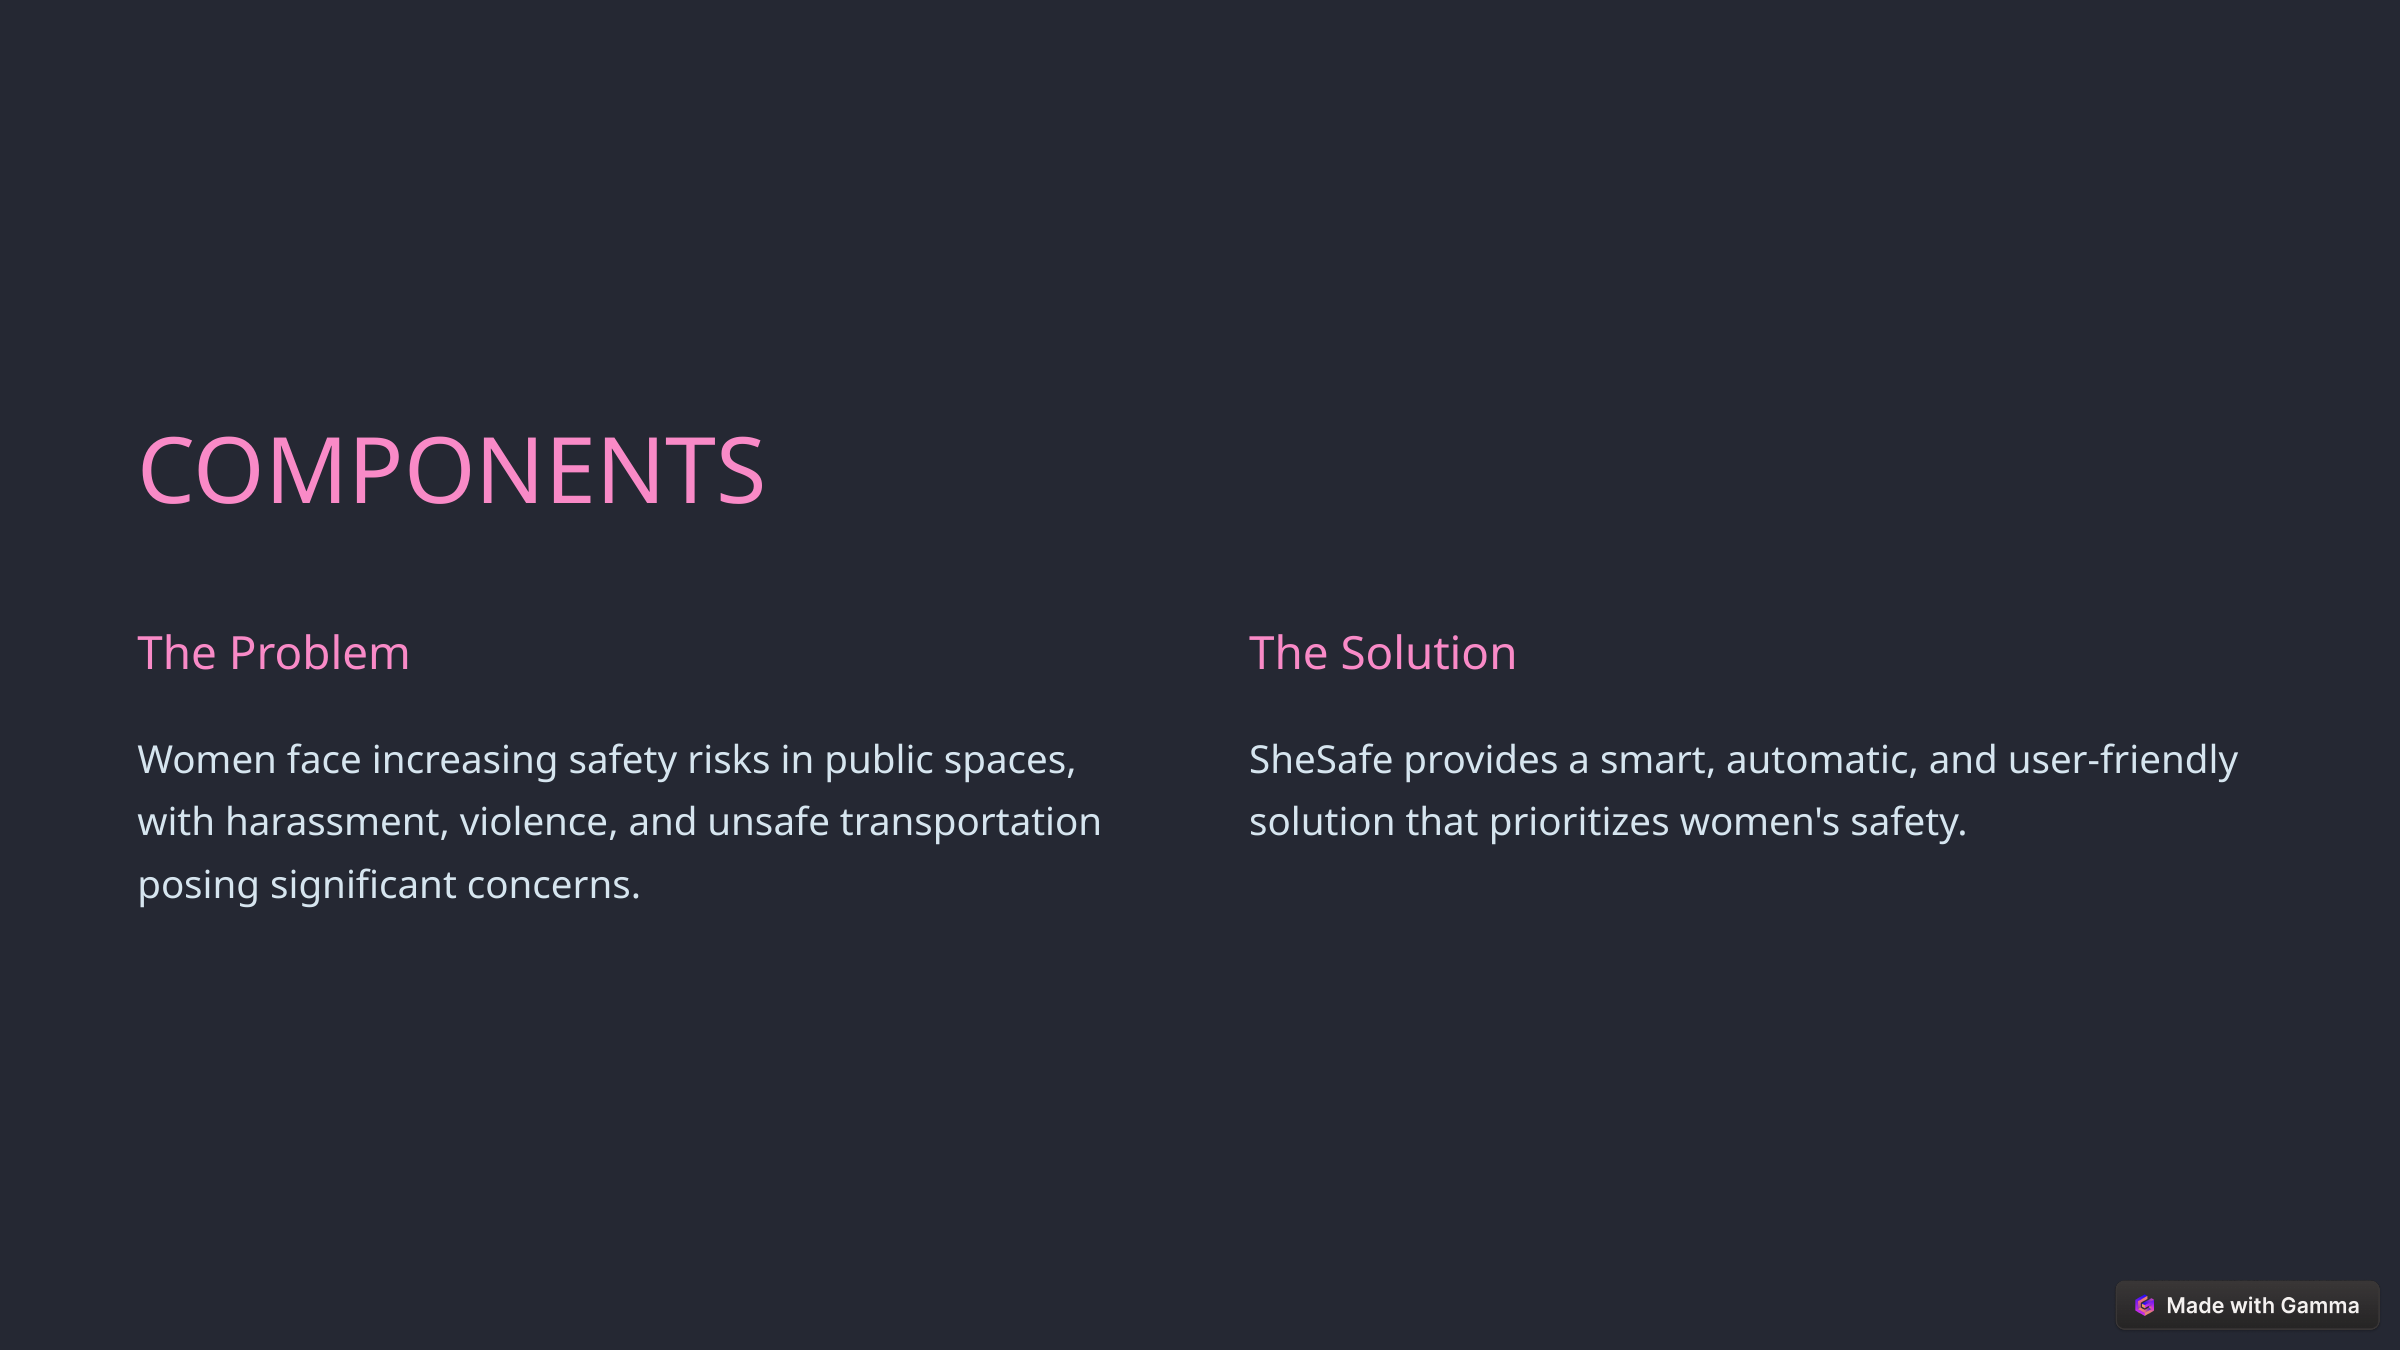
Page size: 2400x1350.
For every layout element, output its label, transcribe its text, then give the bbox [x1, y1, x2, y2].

text_box The Solution [1249, 621, 1712, 680]
text_box The Problem [137, 621, 600, 680]
text_box COMPONENTS [137, 407, 1274, 524]
text_box Women face increasing safety risks in public spaces, with harassment, violence, and unsafe transportation posing significant concerns. [137, 718, 1152, 907]
text_box SheSafe provides a smart, automatic, and user-friendly solution that prioritizes women's safety. [1249, 718, 2264, 844]
picture [2106, 1271, 2389, 1339]
